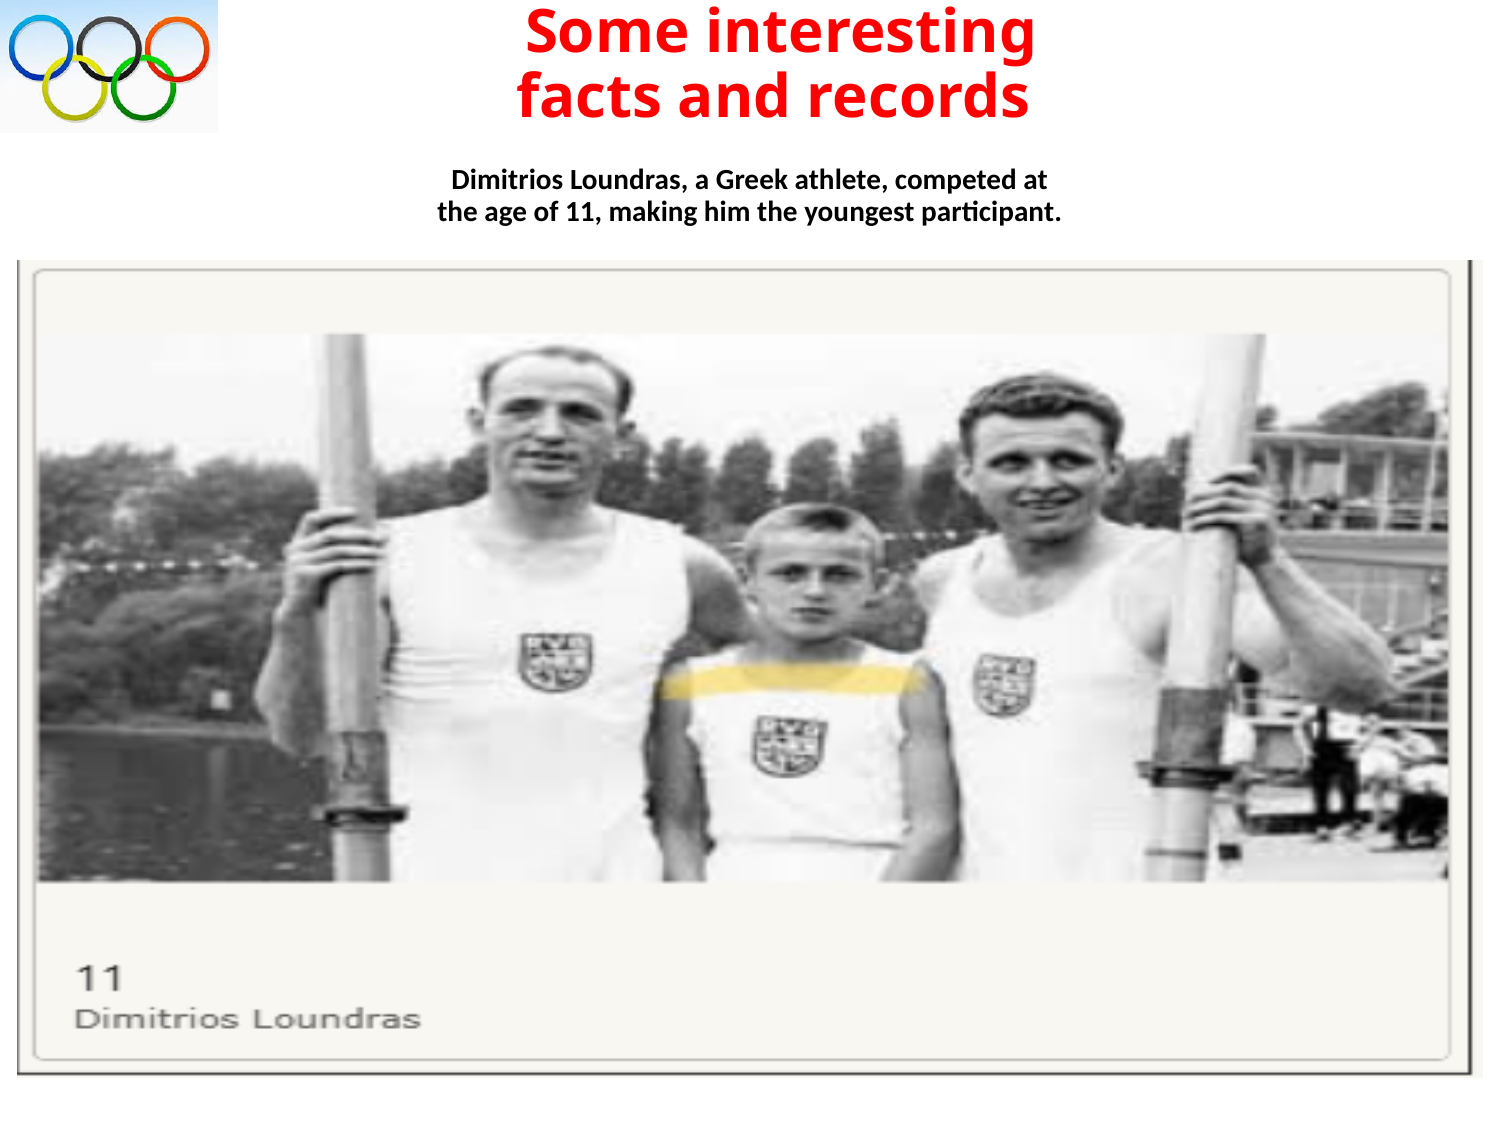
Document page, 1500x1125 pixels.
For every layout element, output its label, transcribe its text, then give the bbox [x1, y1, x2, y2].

list Dimitrios Loundras, a Greek athlete, competed at the age of 11, making him the youngest participant. [417, 0, 1083, 260]
picture [17, 260, 1483, 1078]
picture [0, 0, 219, 133]
